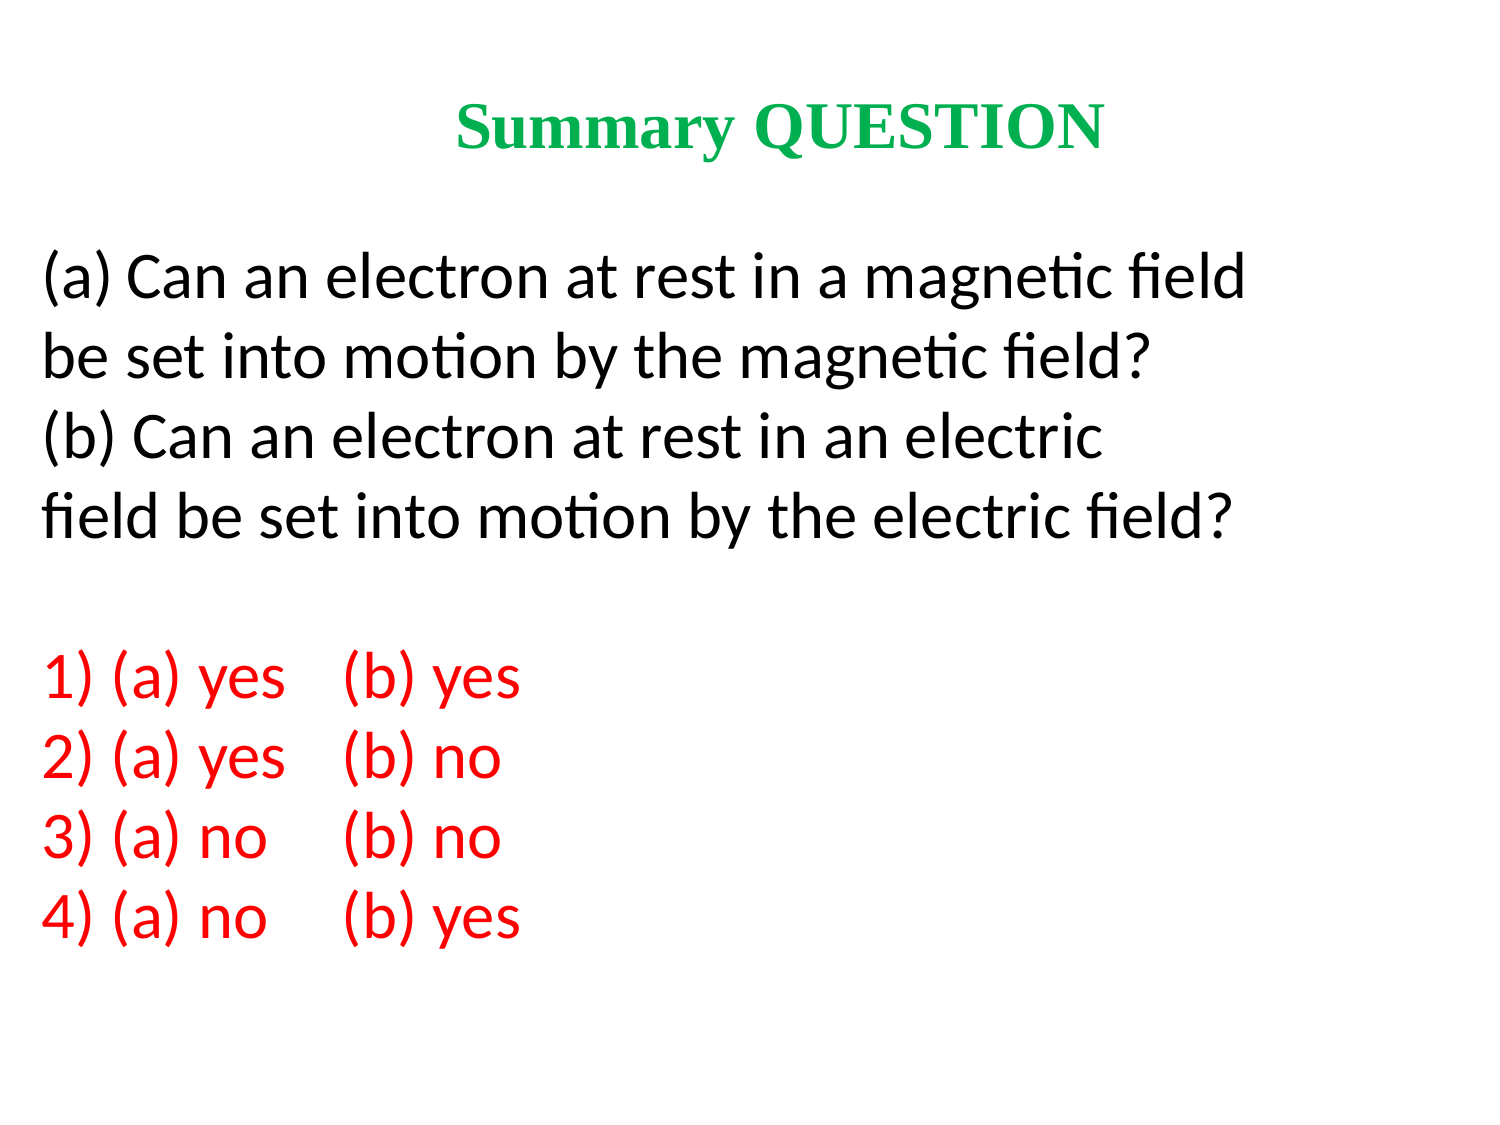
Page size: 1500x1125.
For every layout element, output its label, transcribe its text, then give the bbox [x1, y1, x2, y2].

text_box Summary QUESTION [440, 74, 1122, 170]
text_box Can an electron at rest in a magnetic field be set into motion by the magnetic field? (b) Can an electron at rest in an electric field be set into motion by the electric field? 1) (a) yes (b) yes 2) (a) yes (b) no 3) (a) no (b) no 4) (a) no (b) yes [27, 224, 1368, 1005]
